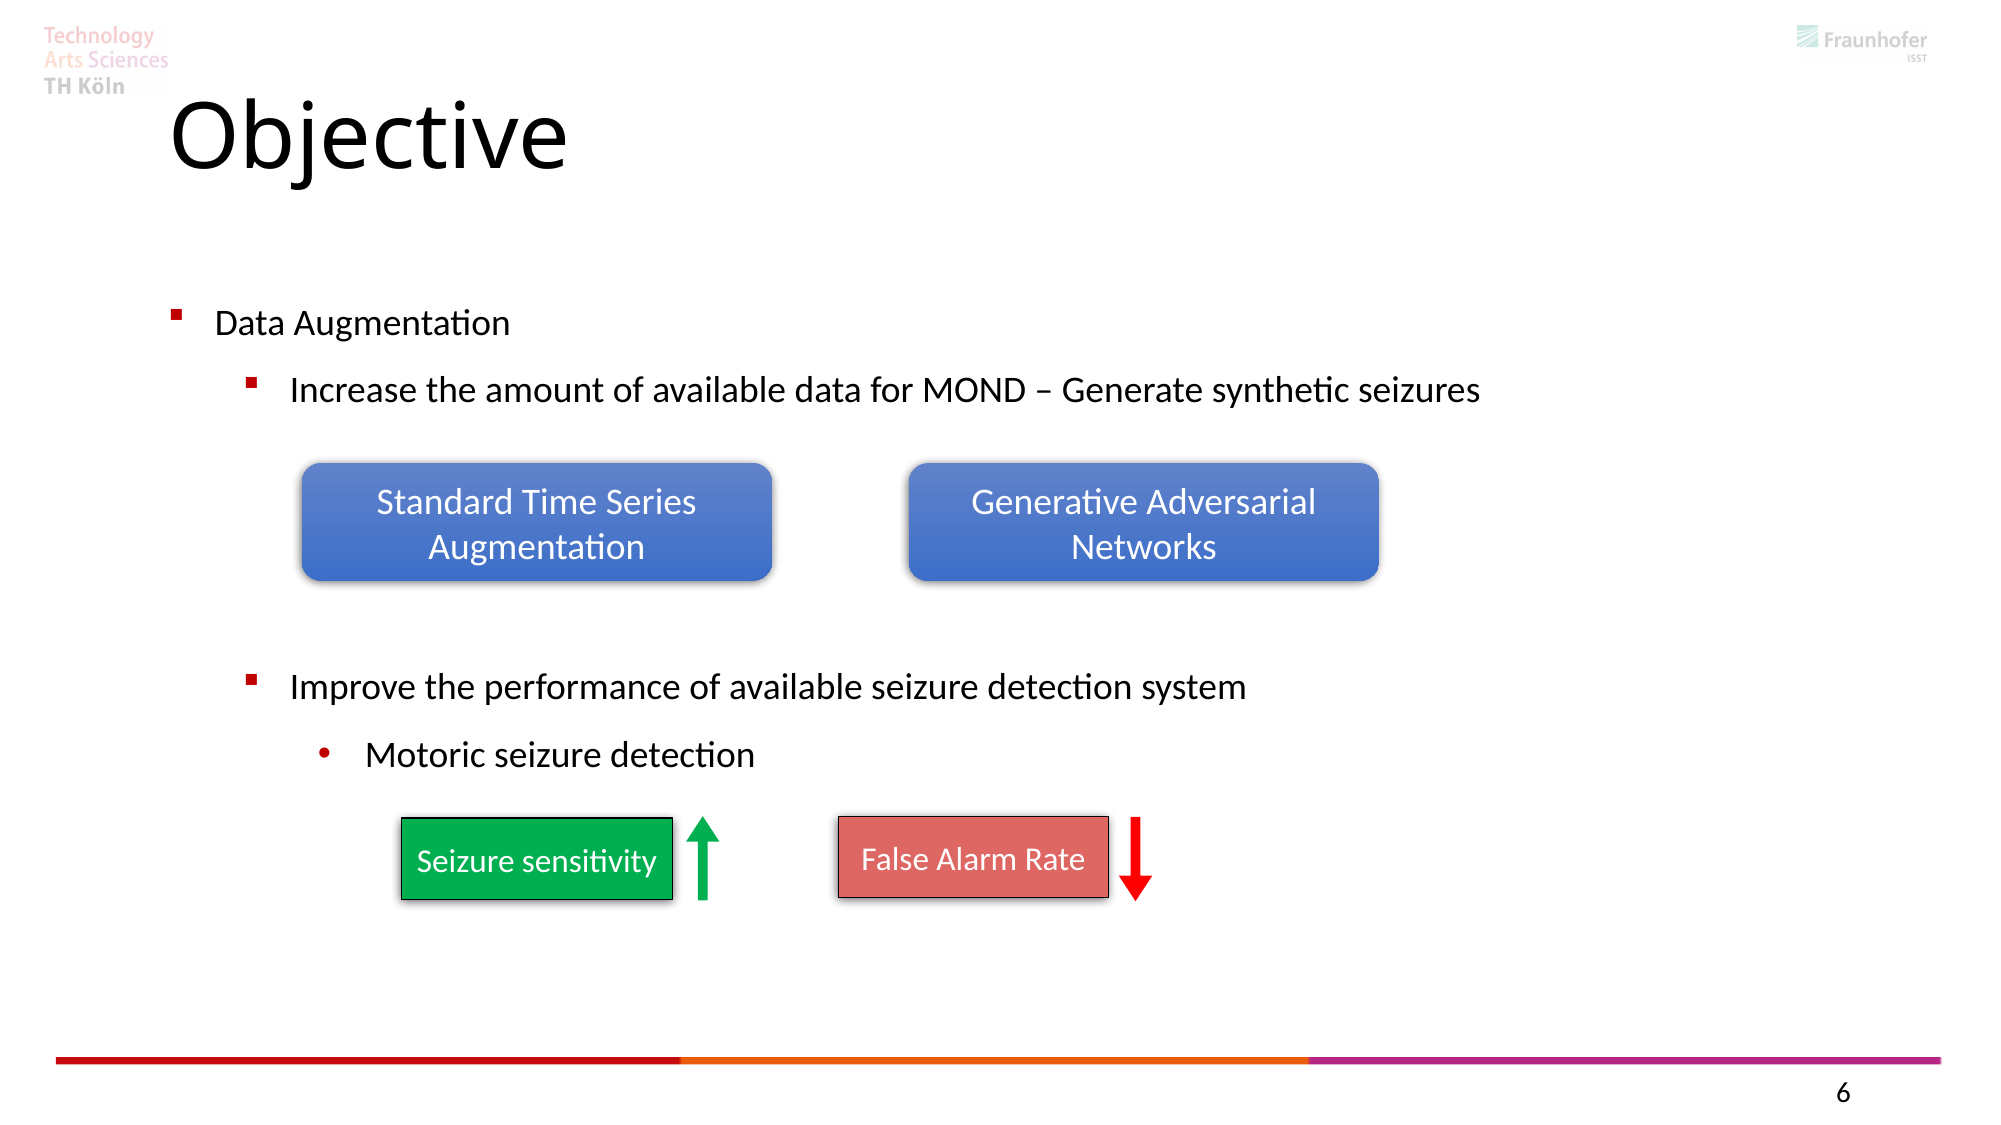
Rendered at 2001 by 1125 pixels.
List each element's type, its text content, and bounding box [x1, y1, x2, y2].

text_box Generative Adversarial Networks [908, 462, 1380, 581]
slide_number 6 [1415, 1061, 1866, 1122]
text_box Data Augmentation Increase the amount of available data for MOND – Generate synthetic seizures [153, 267, 1710, 418]
text_box [1118, 816, 1153, 902]
text_box False Alarm Rate [838, 816, 1109, 898]
picture [55, 1057, 1945, 1066]
text_box Standard Time Series Augmentation [301, 462, 773, 581]
text_box [685, 816, 720, 901]
text_box Improve the performance of available seizure detection system Motoric seizure detection [153, 632, 1530, 783]
title Objective [153, 81, 1879, 197]
text_box Seizure sensitivity [401, 818, 673, 900]
